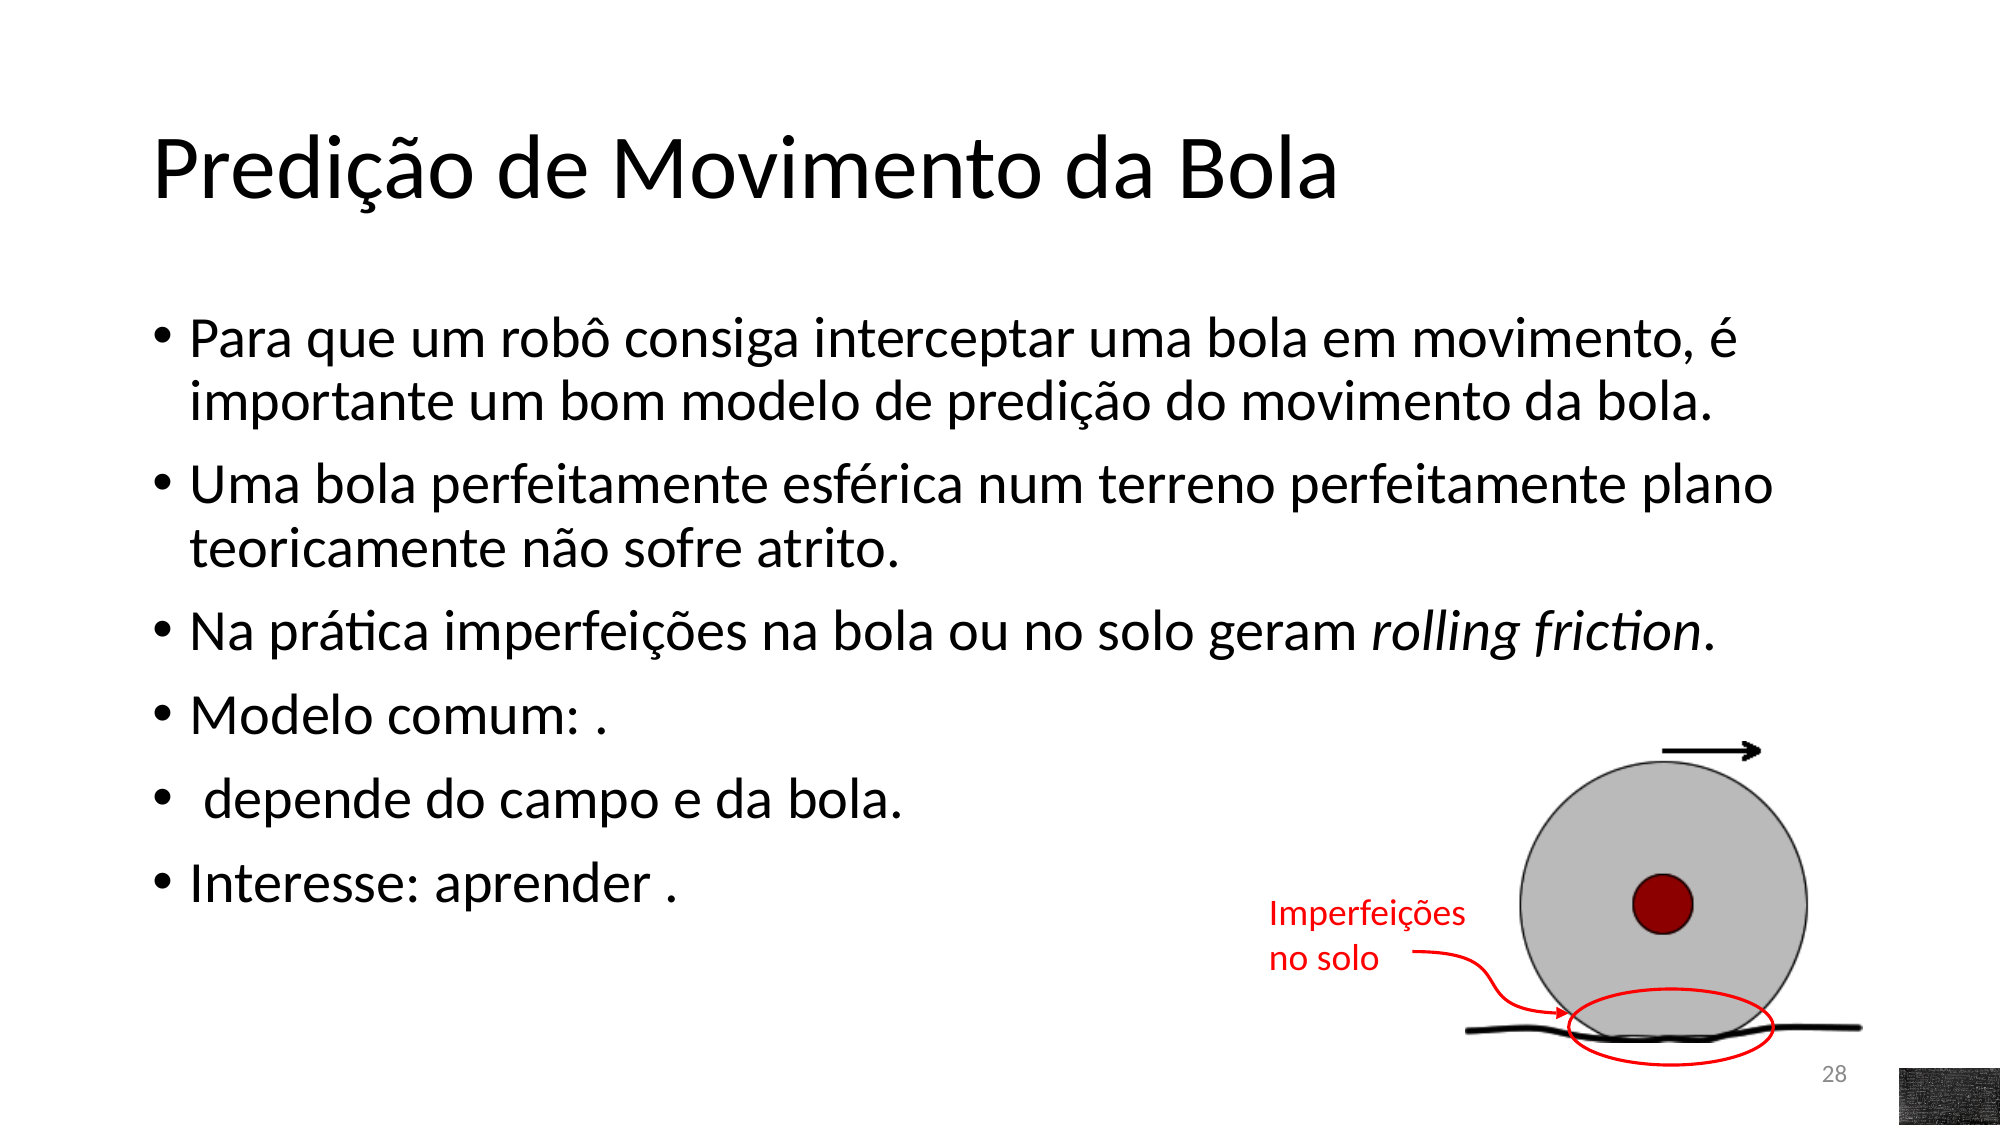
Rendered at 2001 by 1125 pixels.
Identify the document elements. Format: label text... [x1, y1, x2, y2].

slide_number 28 [1412, 1042, 1863, 1103]
text_box Imperfeições no solo [1254, 880, 1465, 986]
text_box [1412, 951, 1569, 1014]
text_box [1576, 1043, 1766, 1067]
picture [1465, 741, 1863, 1043]
title Predição de Movimento da Bola [137, 59, 1863, 278]
picture [1899, 1068, 2000, 1125]
